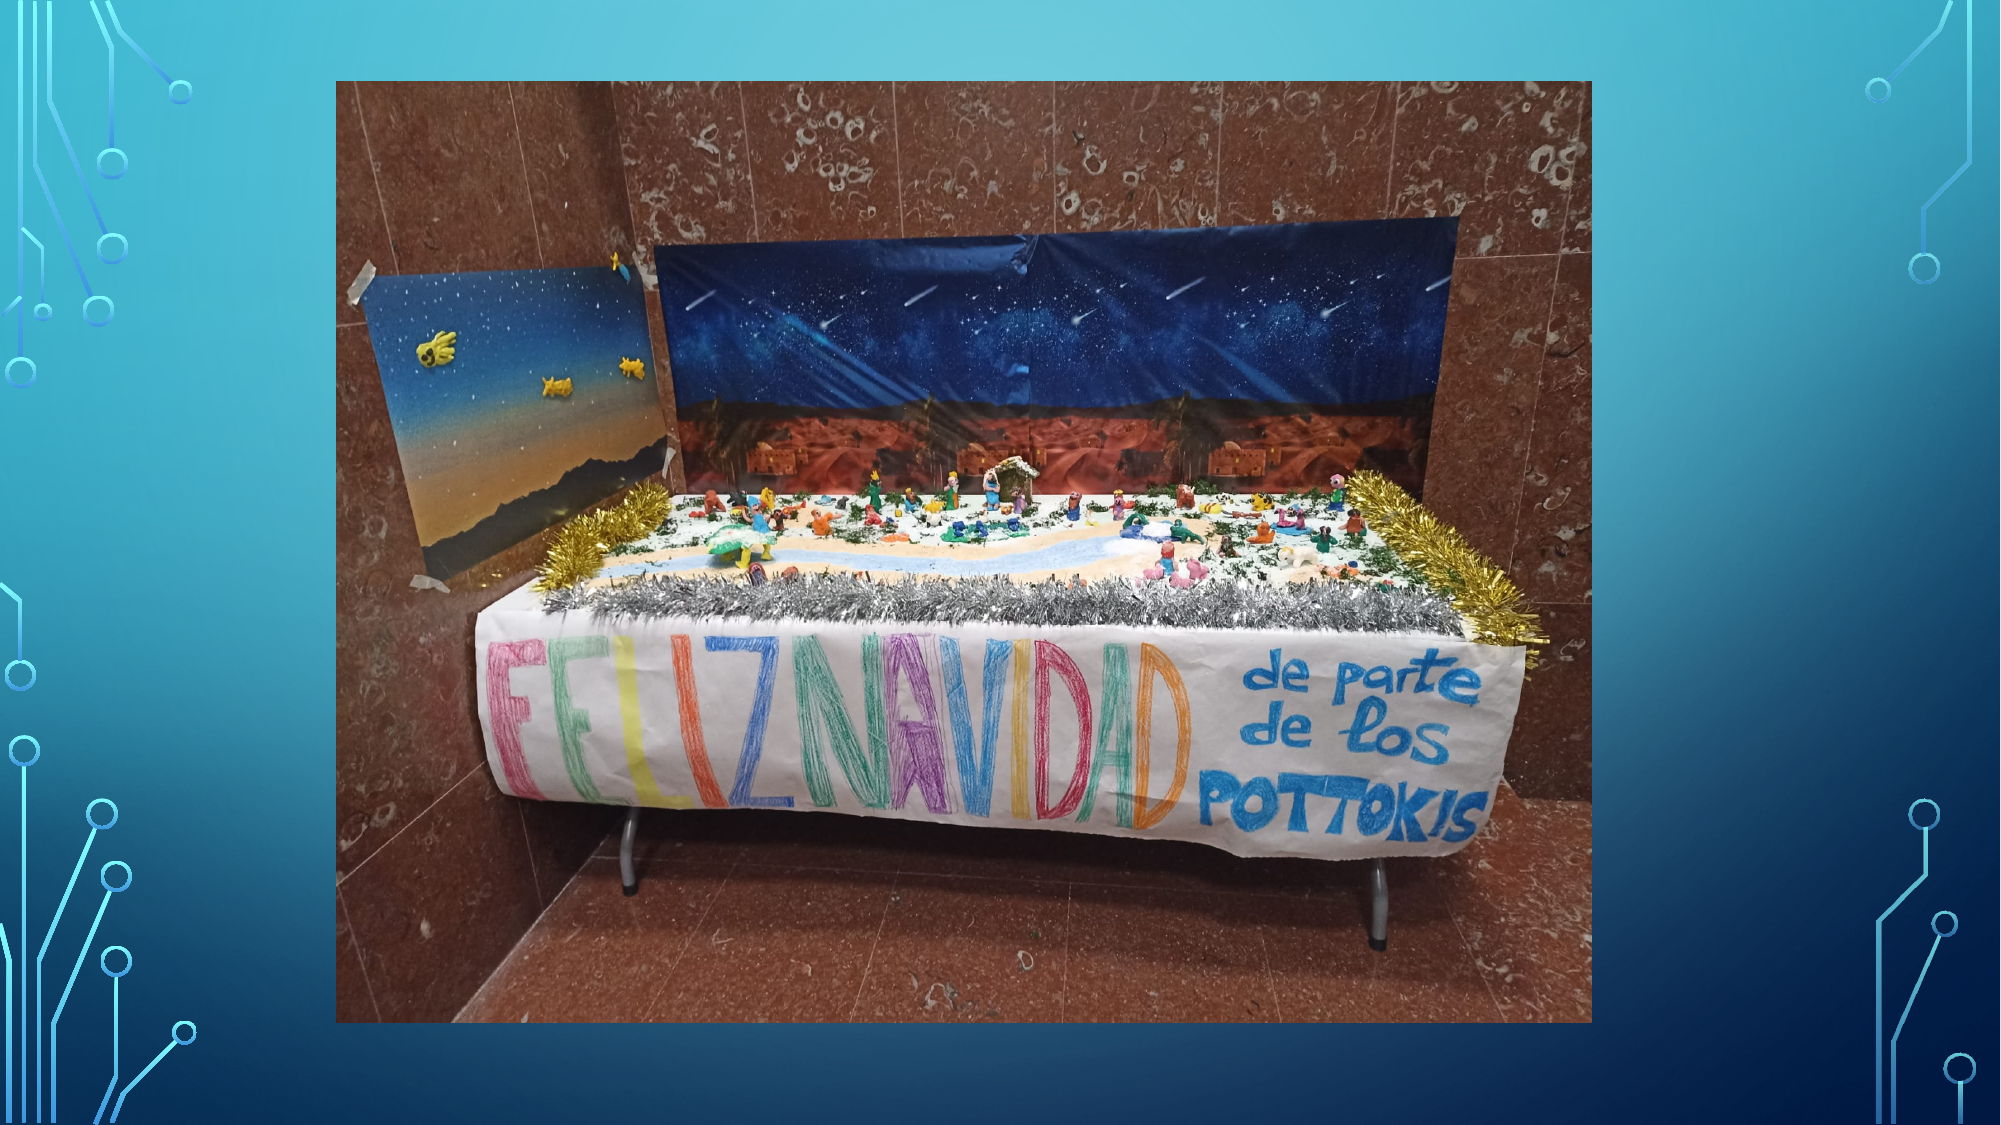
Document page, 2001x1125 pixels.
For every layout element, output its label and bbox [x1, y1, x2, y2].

list [336, 80, 1592, 1023]
